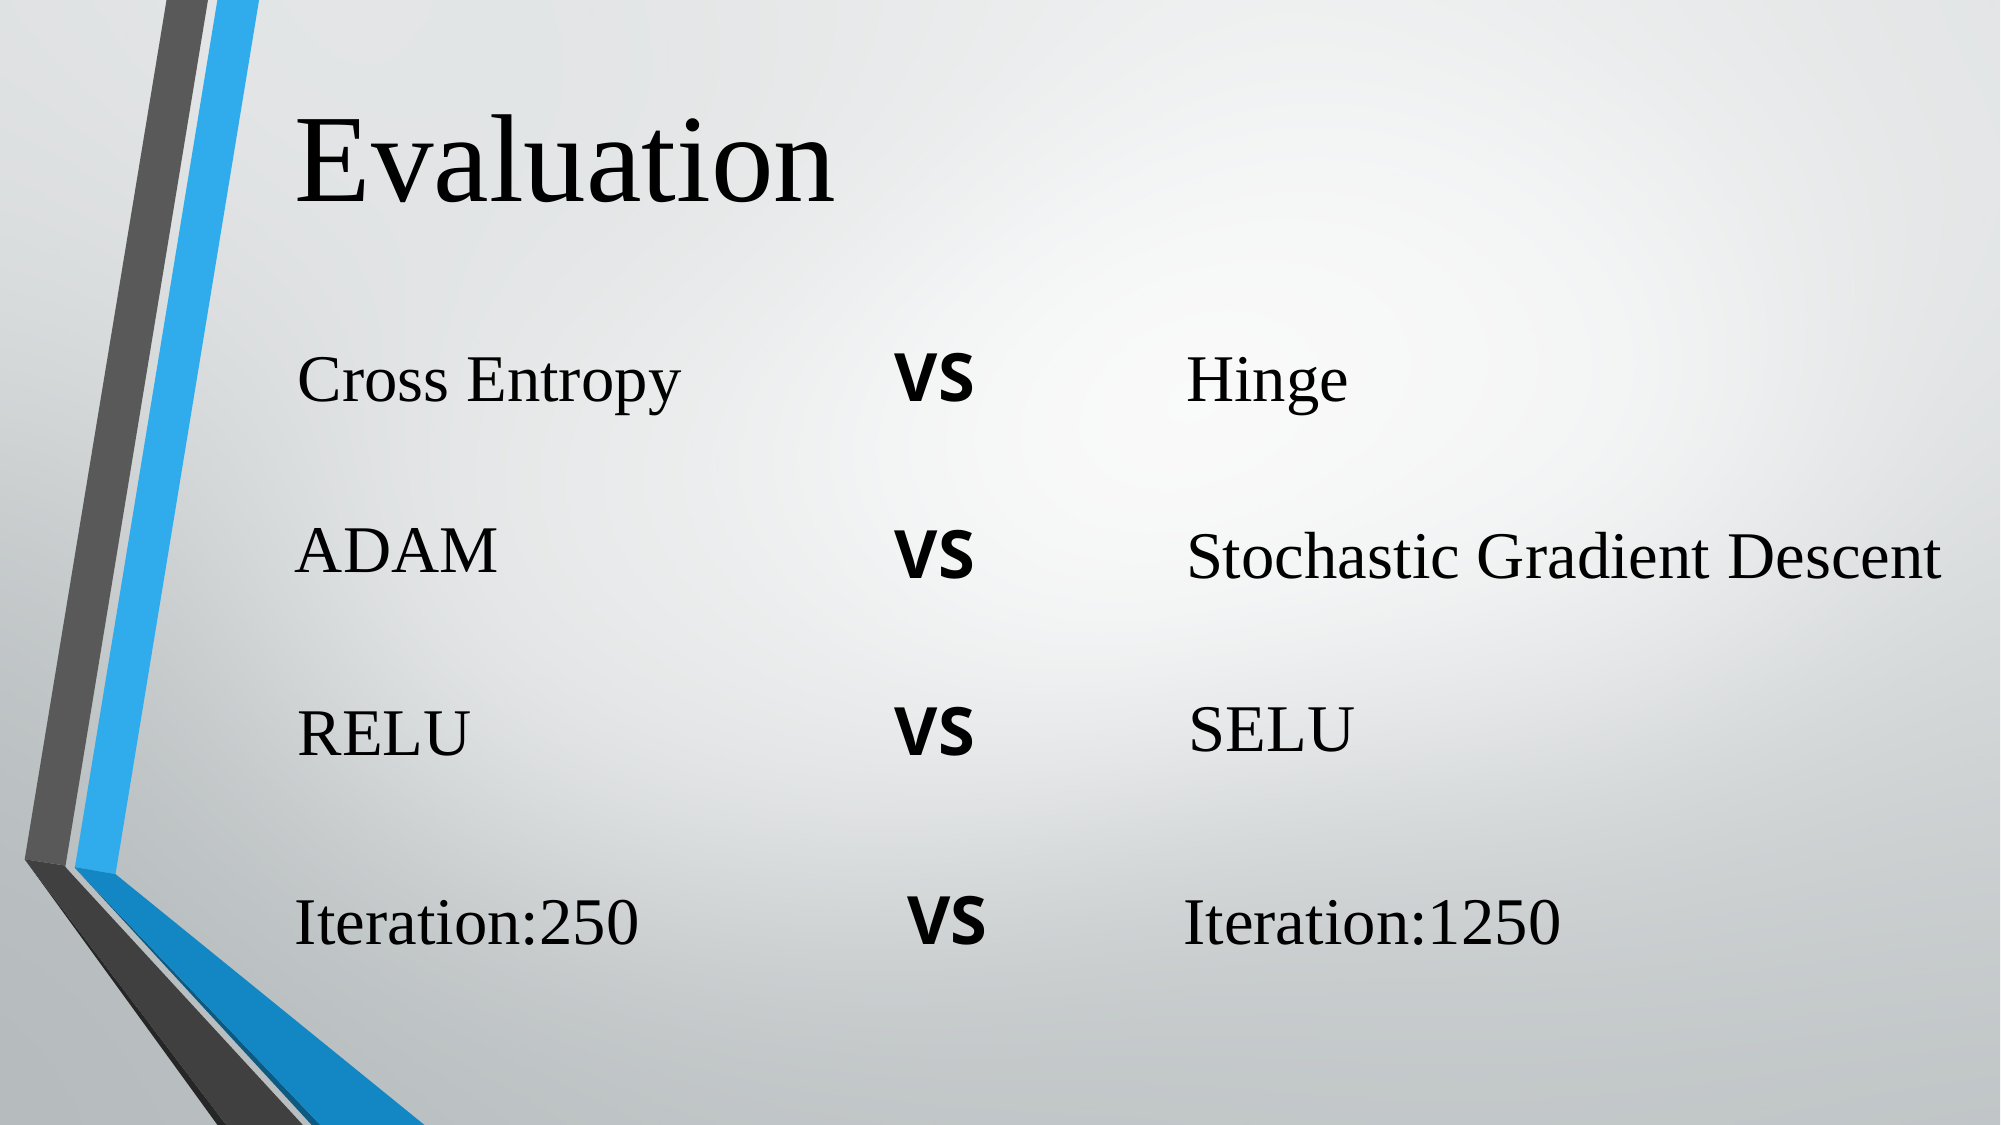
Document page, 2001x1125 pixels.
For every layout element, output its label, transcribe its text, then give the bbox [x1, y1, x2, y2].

text_box Hinge [1171, 327, 1435, 423]
text_box Iteration:250 [280, 870, 787, 965]
text_box ADAM [280, 498, 787, 594]
text_box VS [880, 681, 1114, 777]
text_box VS [880, 504, 1114, 600]
text_box SELU [1173, 677, 1437, 772]
text_box RELU [282, 681, 790, 777]
text_box Evaluation [280, 68, 1112, 234]
text_box Cross Entropy [282, 327, 790, 423]
text_box VS [892, 870, 1127, 965]
text_box Iteration:1250 [1168, 870, 1692, 965]
text_box VS [880, 327, 1114, 423]
text_box Stochastic Gradient Descent [1171, 504, 2000, 600]
